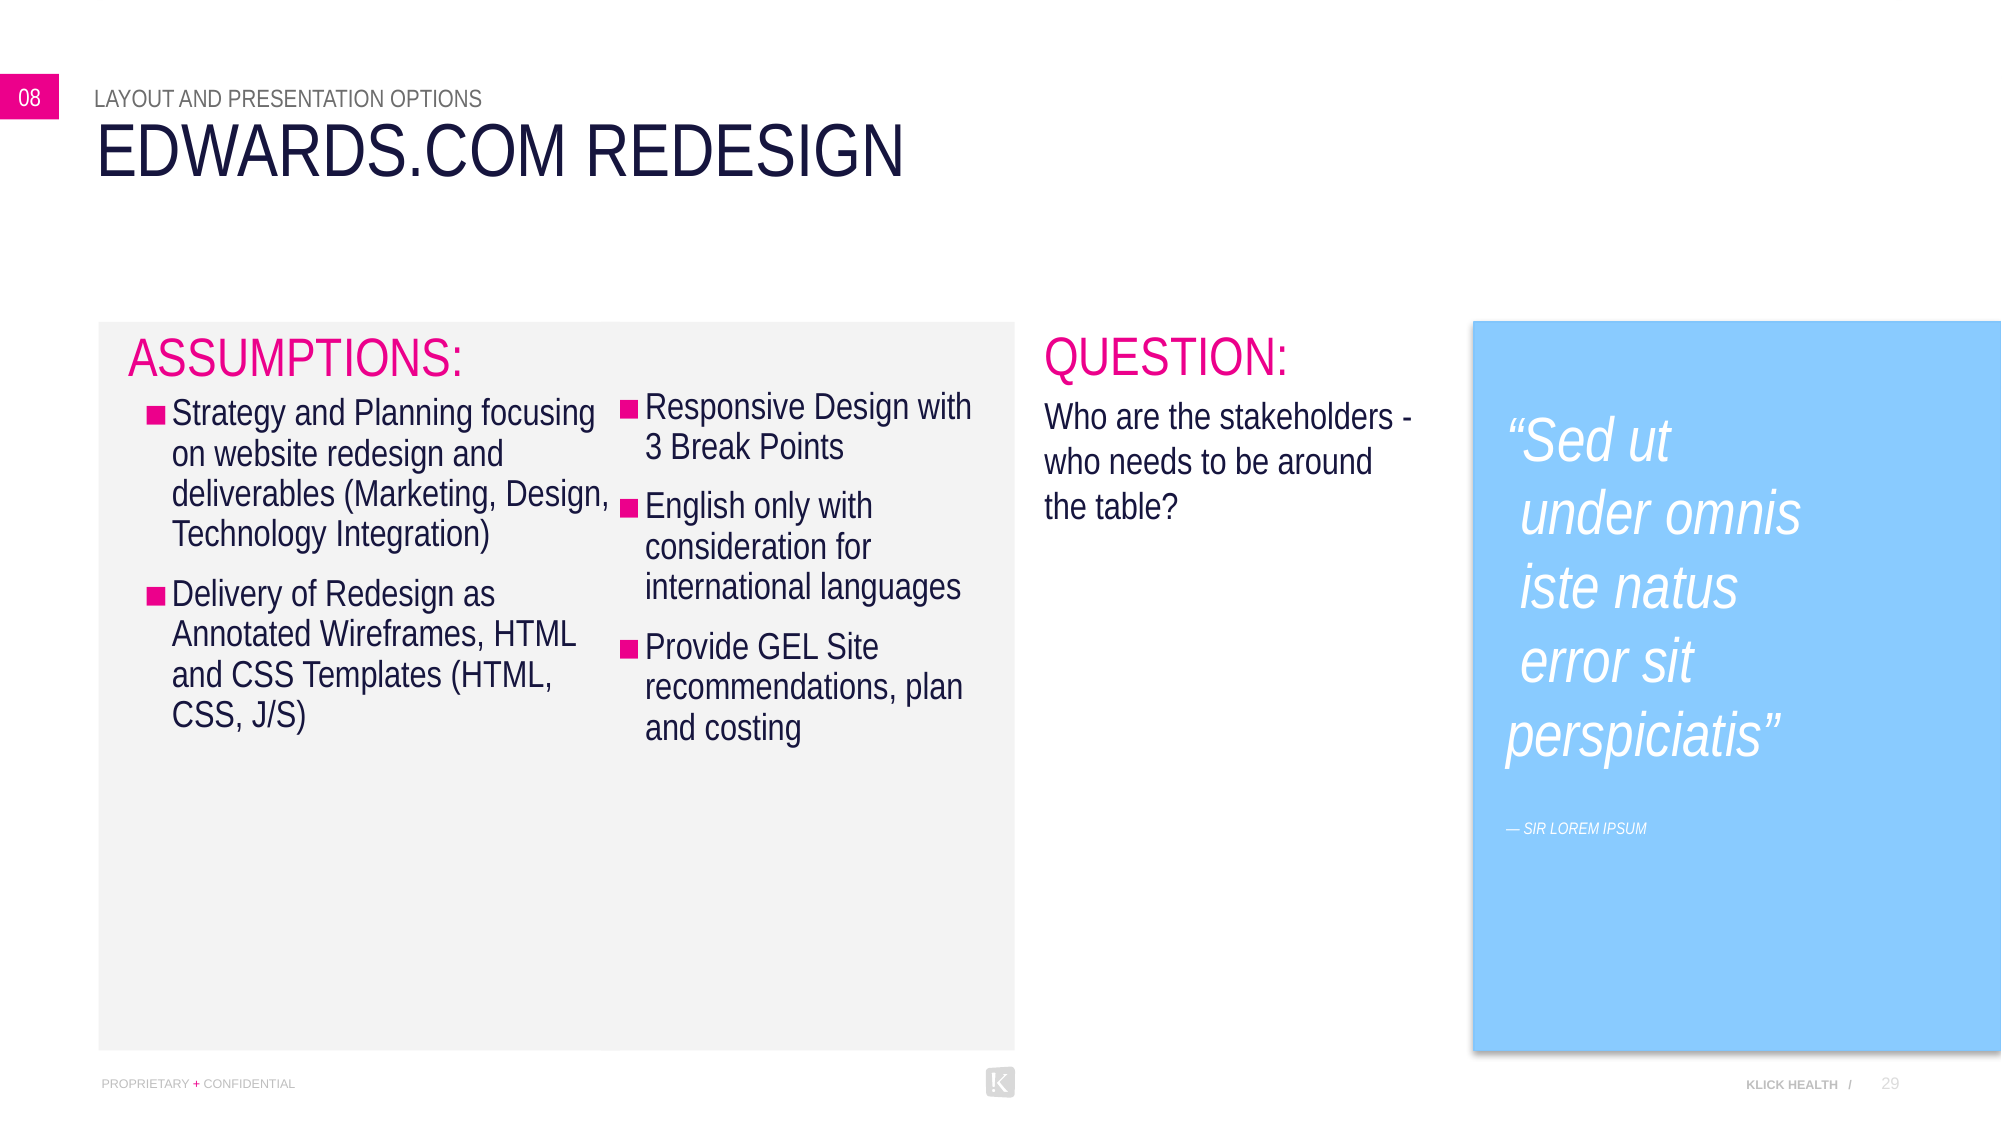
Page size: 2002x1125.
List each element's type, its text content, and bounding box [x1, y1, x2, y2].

title Edwards.com Redesign [96, 119, 1897, 196]
list 08 [0, 73, 59, 120]
list layout and presentation options [87, 83, 1391, 114]
list Responsive Design with 3 Break Points English only with consideration for international languages Provide GEL Site recommendations, plan and costing [620, 321, 1015, 1051]
list “Sed ut under omnis iste natus error sit perspiciatis” [1476, 404, 2001, 772]
text_box — SIR LOREM IPSUM [1476, 818, 2001, 839]
slide_number 29 [1860, 1072, 1900, 1094]
list QUESTION: Who are the stakeholders - who needs to be around the table? [1014, 320, 1440, 530]
list ASSUMPTIONS: Strategy and Planning focusing on website redesign and deliverables (Marketing, Design, Technology Integration) Delivery of Redesign as Annotated Wireframes, HTML and CSS Templates (HTML, CSS, J/S) [98, 321, 620, 1051]
text_box [1473, 321, 2001, 1051]
